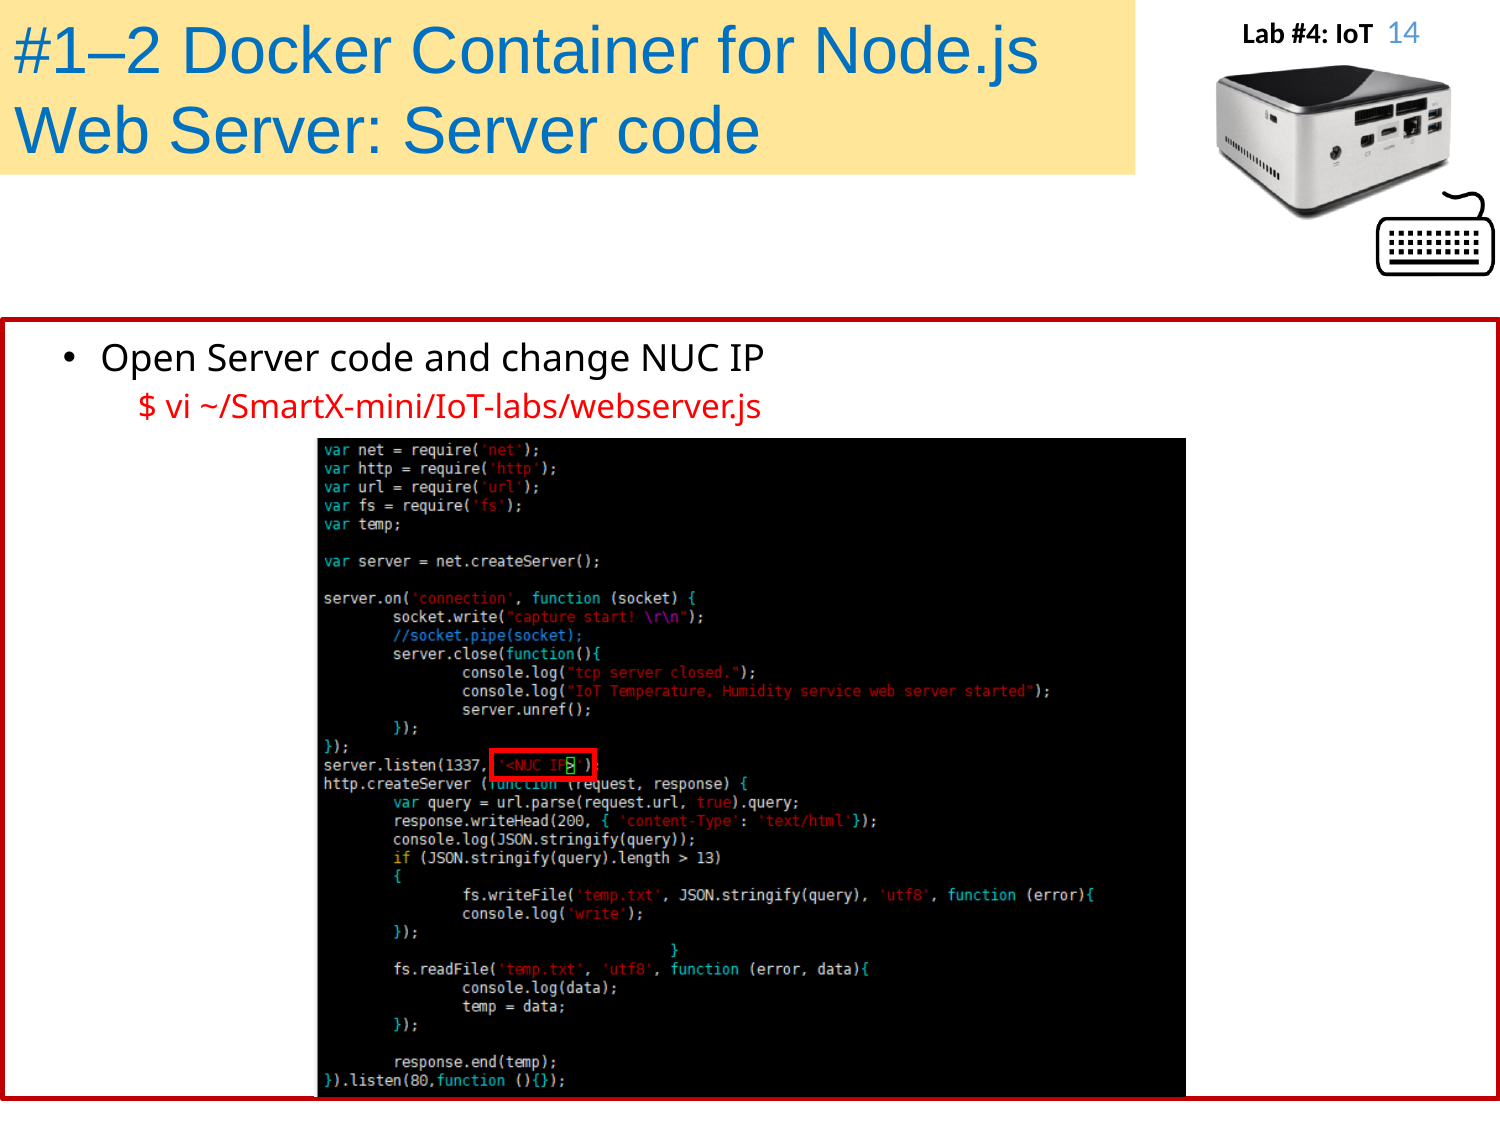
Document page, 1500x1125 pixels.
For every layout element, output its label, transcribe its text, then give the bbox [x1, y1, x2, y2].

picture [1207, 62, 1500, 326]
picture [314, 438, 1186, 1097]
text_box #1–2 Docker Container for Node.js Web Server: Server code [0, 0, 1136, 175]
text_box [2, 319, 1499, 1099]
